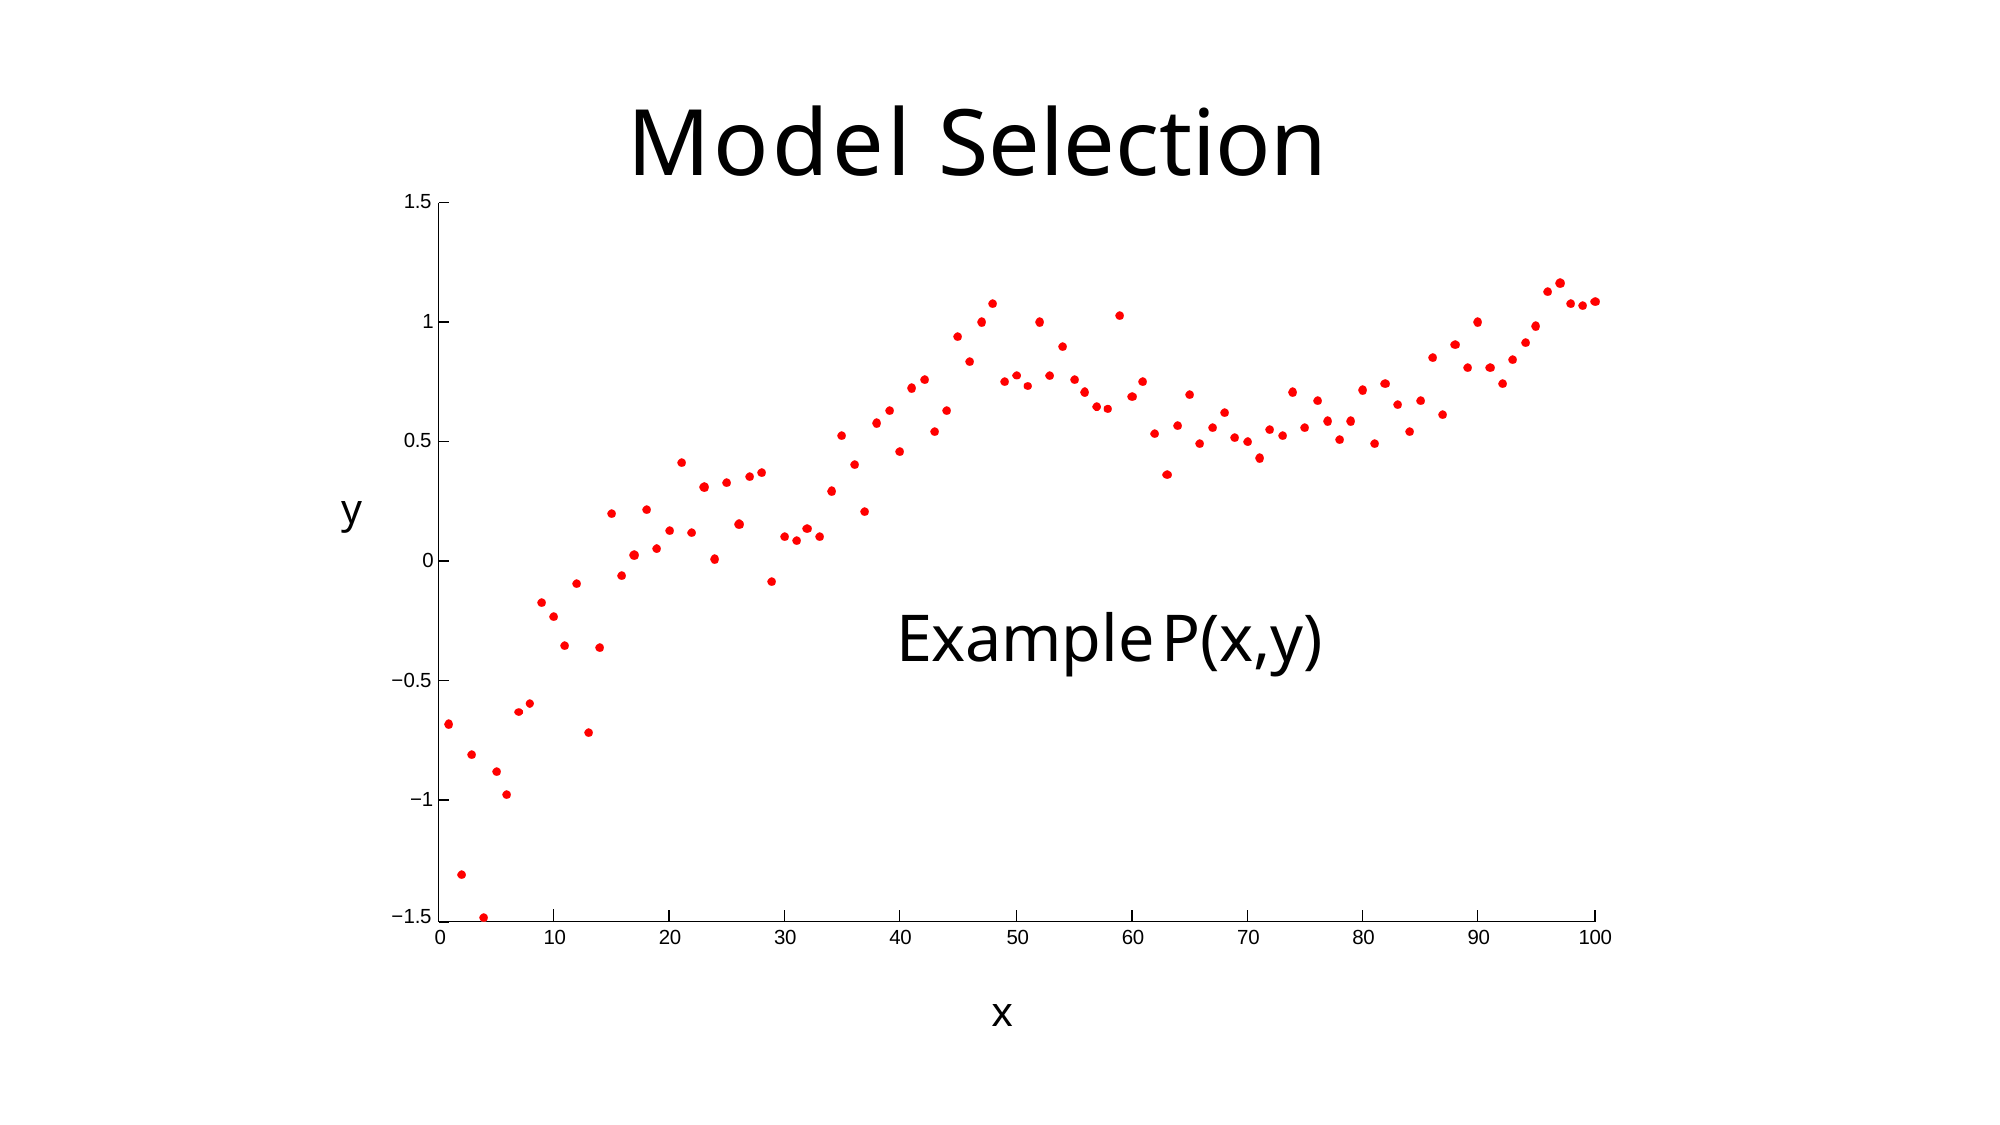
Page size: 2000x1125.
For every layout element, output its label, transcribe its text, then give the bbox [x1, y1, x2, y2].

text_box 10 [542, 922, 569, 949]
text_box 30 [772, 922, 799, 949]
text_box 100 [1577, 922, 1615, 949]
text_box 20 [657, 922, 684, 949]
text_box 40 [887, 922, 914, 949]
text_box 70 [1235, 922, 1262, 949]
text_box −1 [408, 784, 435, 811]
text_box 80 [1350, 922, 1377, 949]
text_box 90 [1466, 922, 1493, 949]
text_box x [989, 984, 1014, 1035]
text_box −1.5 0 [390, 905, 448, 949]
text_box y [339, 480, 363, 532]
text_box 0 [420, 545, 436, 572]
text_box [438, 202, 1600, 922]
text_box 1.5 [402, 186, 435, 213]
text_box −0.5 [390, 664, 434, 692]
text_box 0.5 [402, 425, 435, 452]
title Model Selection [625, 43, 1374, 202]
text_box 60 [1120, 922, 1147, 949]
text_box 1 [420, 305, 436, 333]
text_box 50 [1005, 922, 1032, 949]
